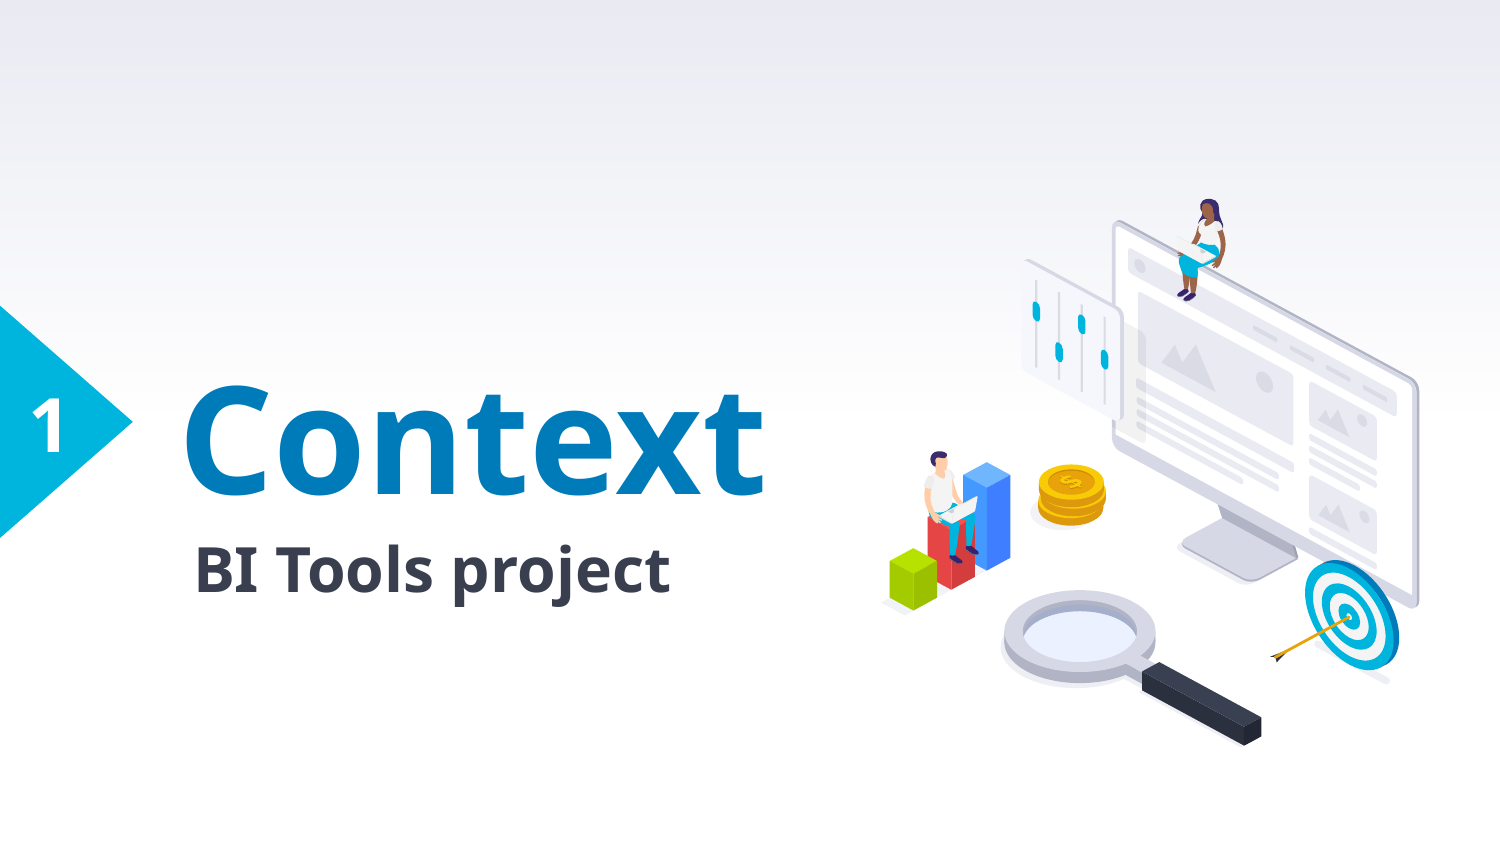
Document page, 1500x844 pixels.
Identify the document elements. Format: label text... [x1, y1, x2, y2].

text_box 1 [0, 306, 100, 540]
title Context [178, 333, 875, 524]
text_box BI Tools project [178, 523, 762, 616]
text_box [880, 198, 1420, 748]
